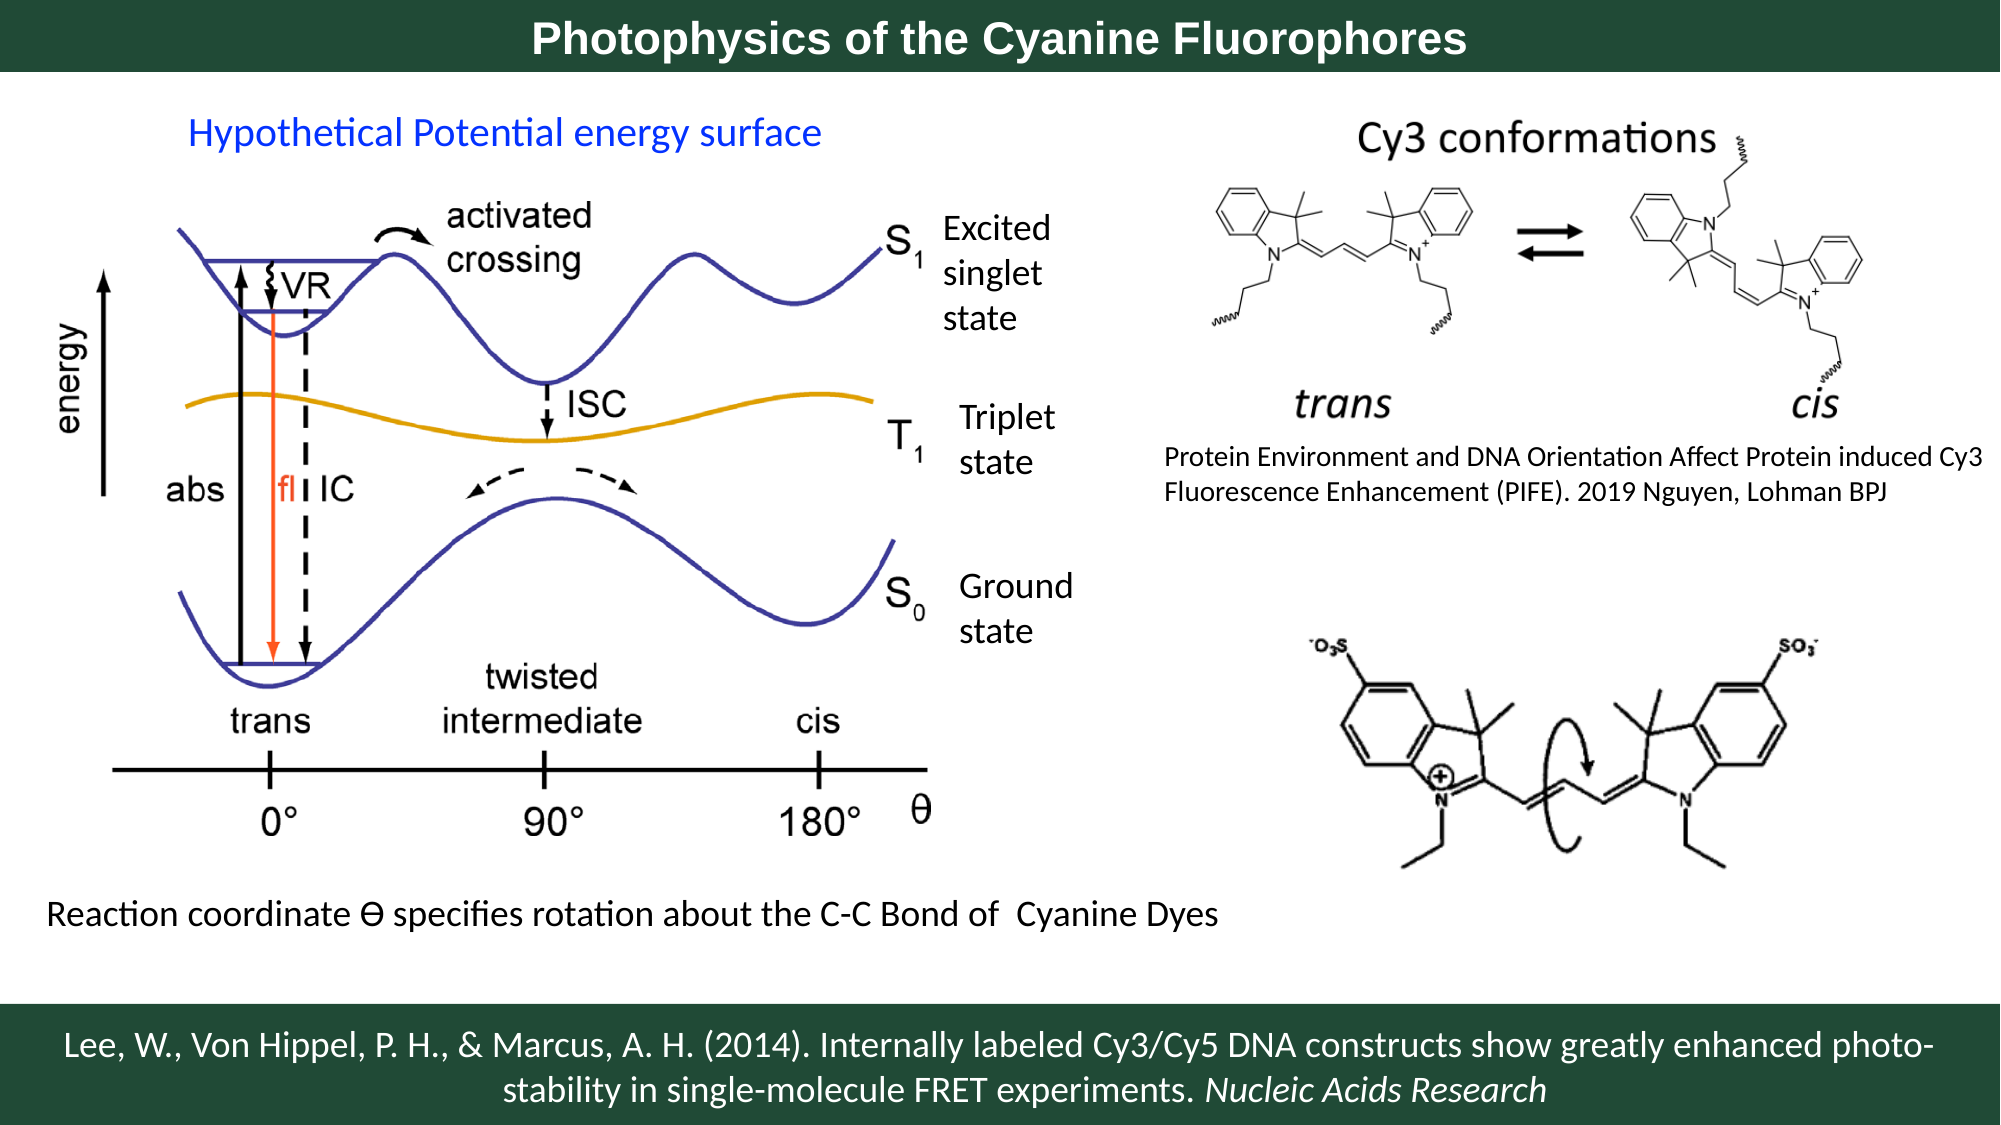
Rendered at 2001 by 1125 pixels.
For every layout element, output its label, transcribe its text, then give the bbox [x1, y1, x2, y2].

text_box Excited singlet state [987, 195, 1134, 346]
text_box Lee, W., Von Hippel, P. H., & Marcus, A. H. (2014). Internally labeled Cy3/Cy5 DNA constructs show greatly enhanced photo-stability in single-molecule FRET experiments. Nucleic Acids Research [0, 1003, 2000, 1125]
picture [1281, 597, 1860, 921]
text_box Photophysics of the Cyanine Fluorophores [0, 0, 2000, 73]
text_box Reaction coordinate ϴ specifies rotation about the C-C Bond of Cyanine Dyes [31, 881, 1236, 942]
text_box Protein Environment and DNA Orientation Affect Protein induced Cy3 Fluorescence Enhancement (PIFE). 2019 Nguyen, Lohman BPJ [1149, 430, 2000, 515]
text_box Ground state [987, 554, 1150, 659]
picture [1193, 78, 1907, 431]
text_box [24, 97, 987, 861]
text_box Triplet state [987, 385, 1150, 490]
